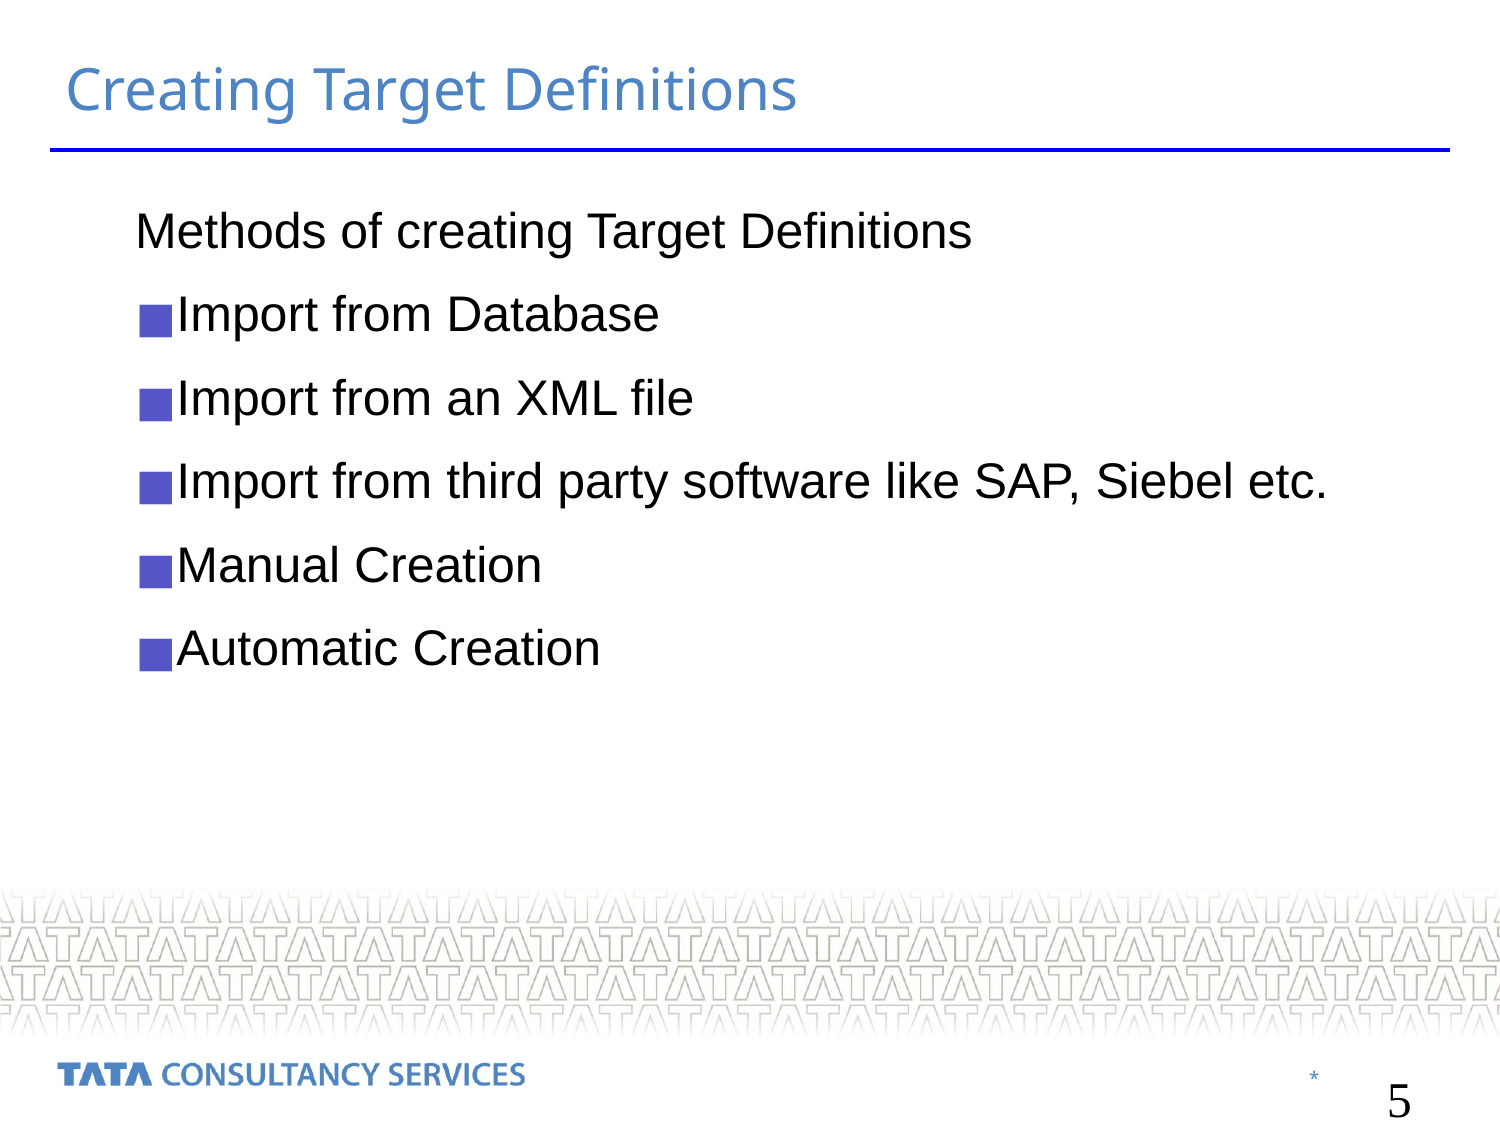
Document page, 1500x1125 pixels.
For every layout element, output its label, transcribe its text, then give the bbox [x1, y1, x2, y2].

picture [57, 1062, 525, 1086]
picture [0, 885, 1500, 1039]
list Methods of creating Target Definitions Import from Database Import from an XML file Import from third party software like SAP, Siebel etc. Manual Creation Automatic Creation [120, 200, 1350, 813]
slide_number ‹#› [1371, 1059, 1435, 1104]
title Creating Target Definitions [50, 37, 1263, 138]
